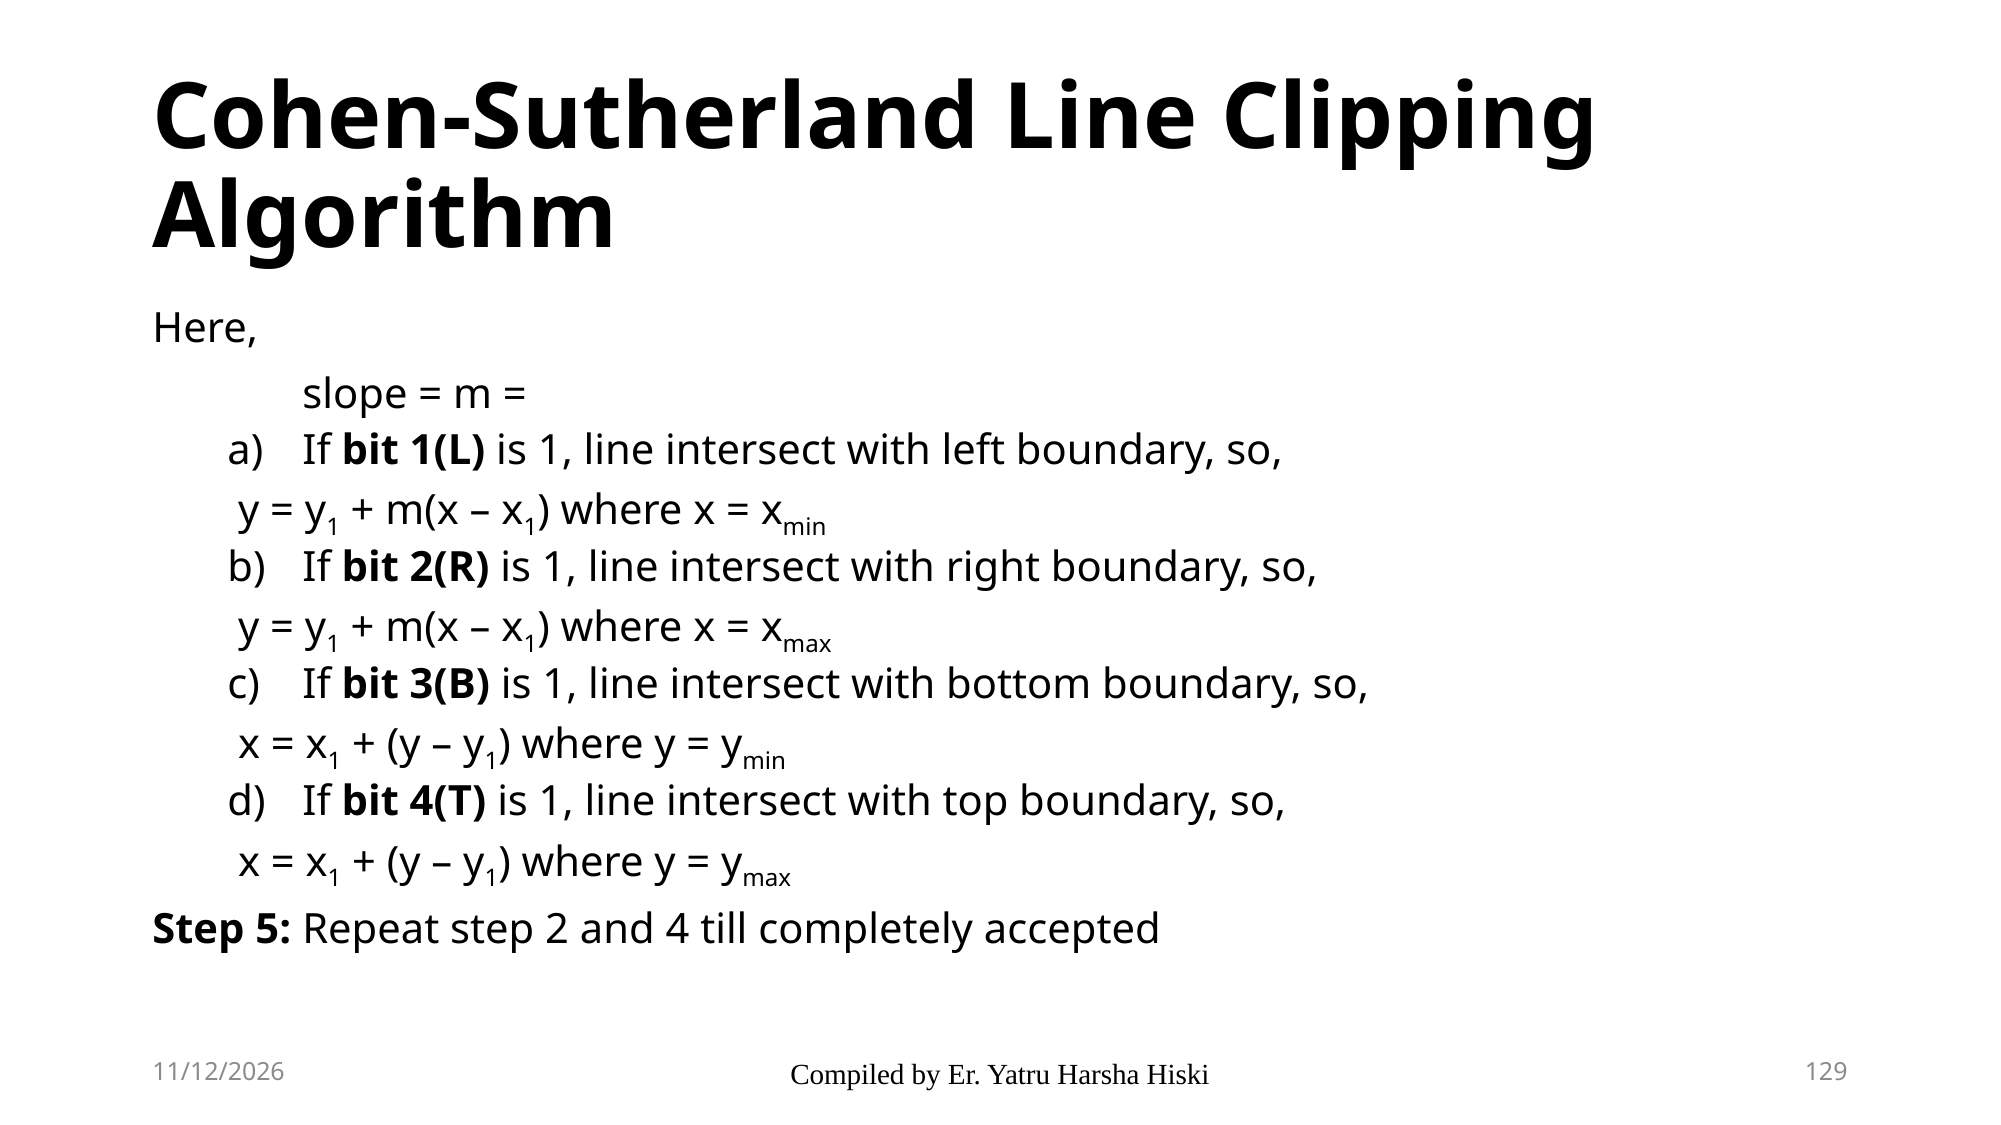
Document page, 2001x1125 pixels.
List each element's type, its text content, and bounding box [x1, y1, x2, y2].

footer Compiled by Er. Yatru Harsha Hiski [662, 1042, 1338, 1103]
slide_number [137, 1042, 588, 1103]
slide_number 129 [1412, 1042, 1863, 1103]
title Cohen-Sutherland Line Clipping Algorithm [137, 59, 1863, 278]
